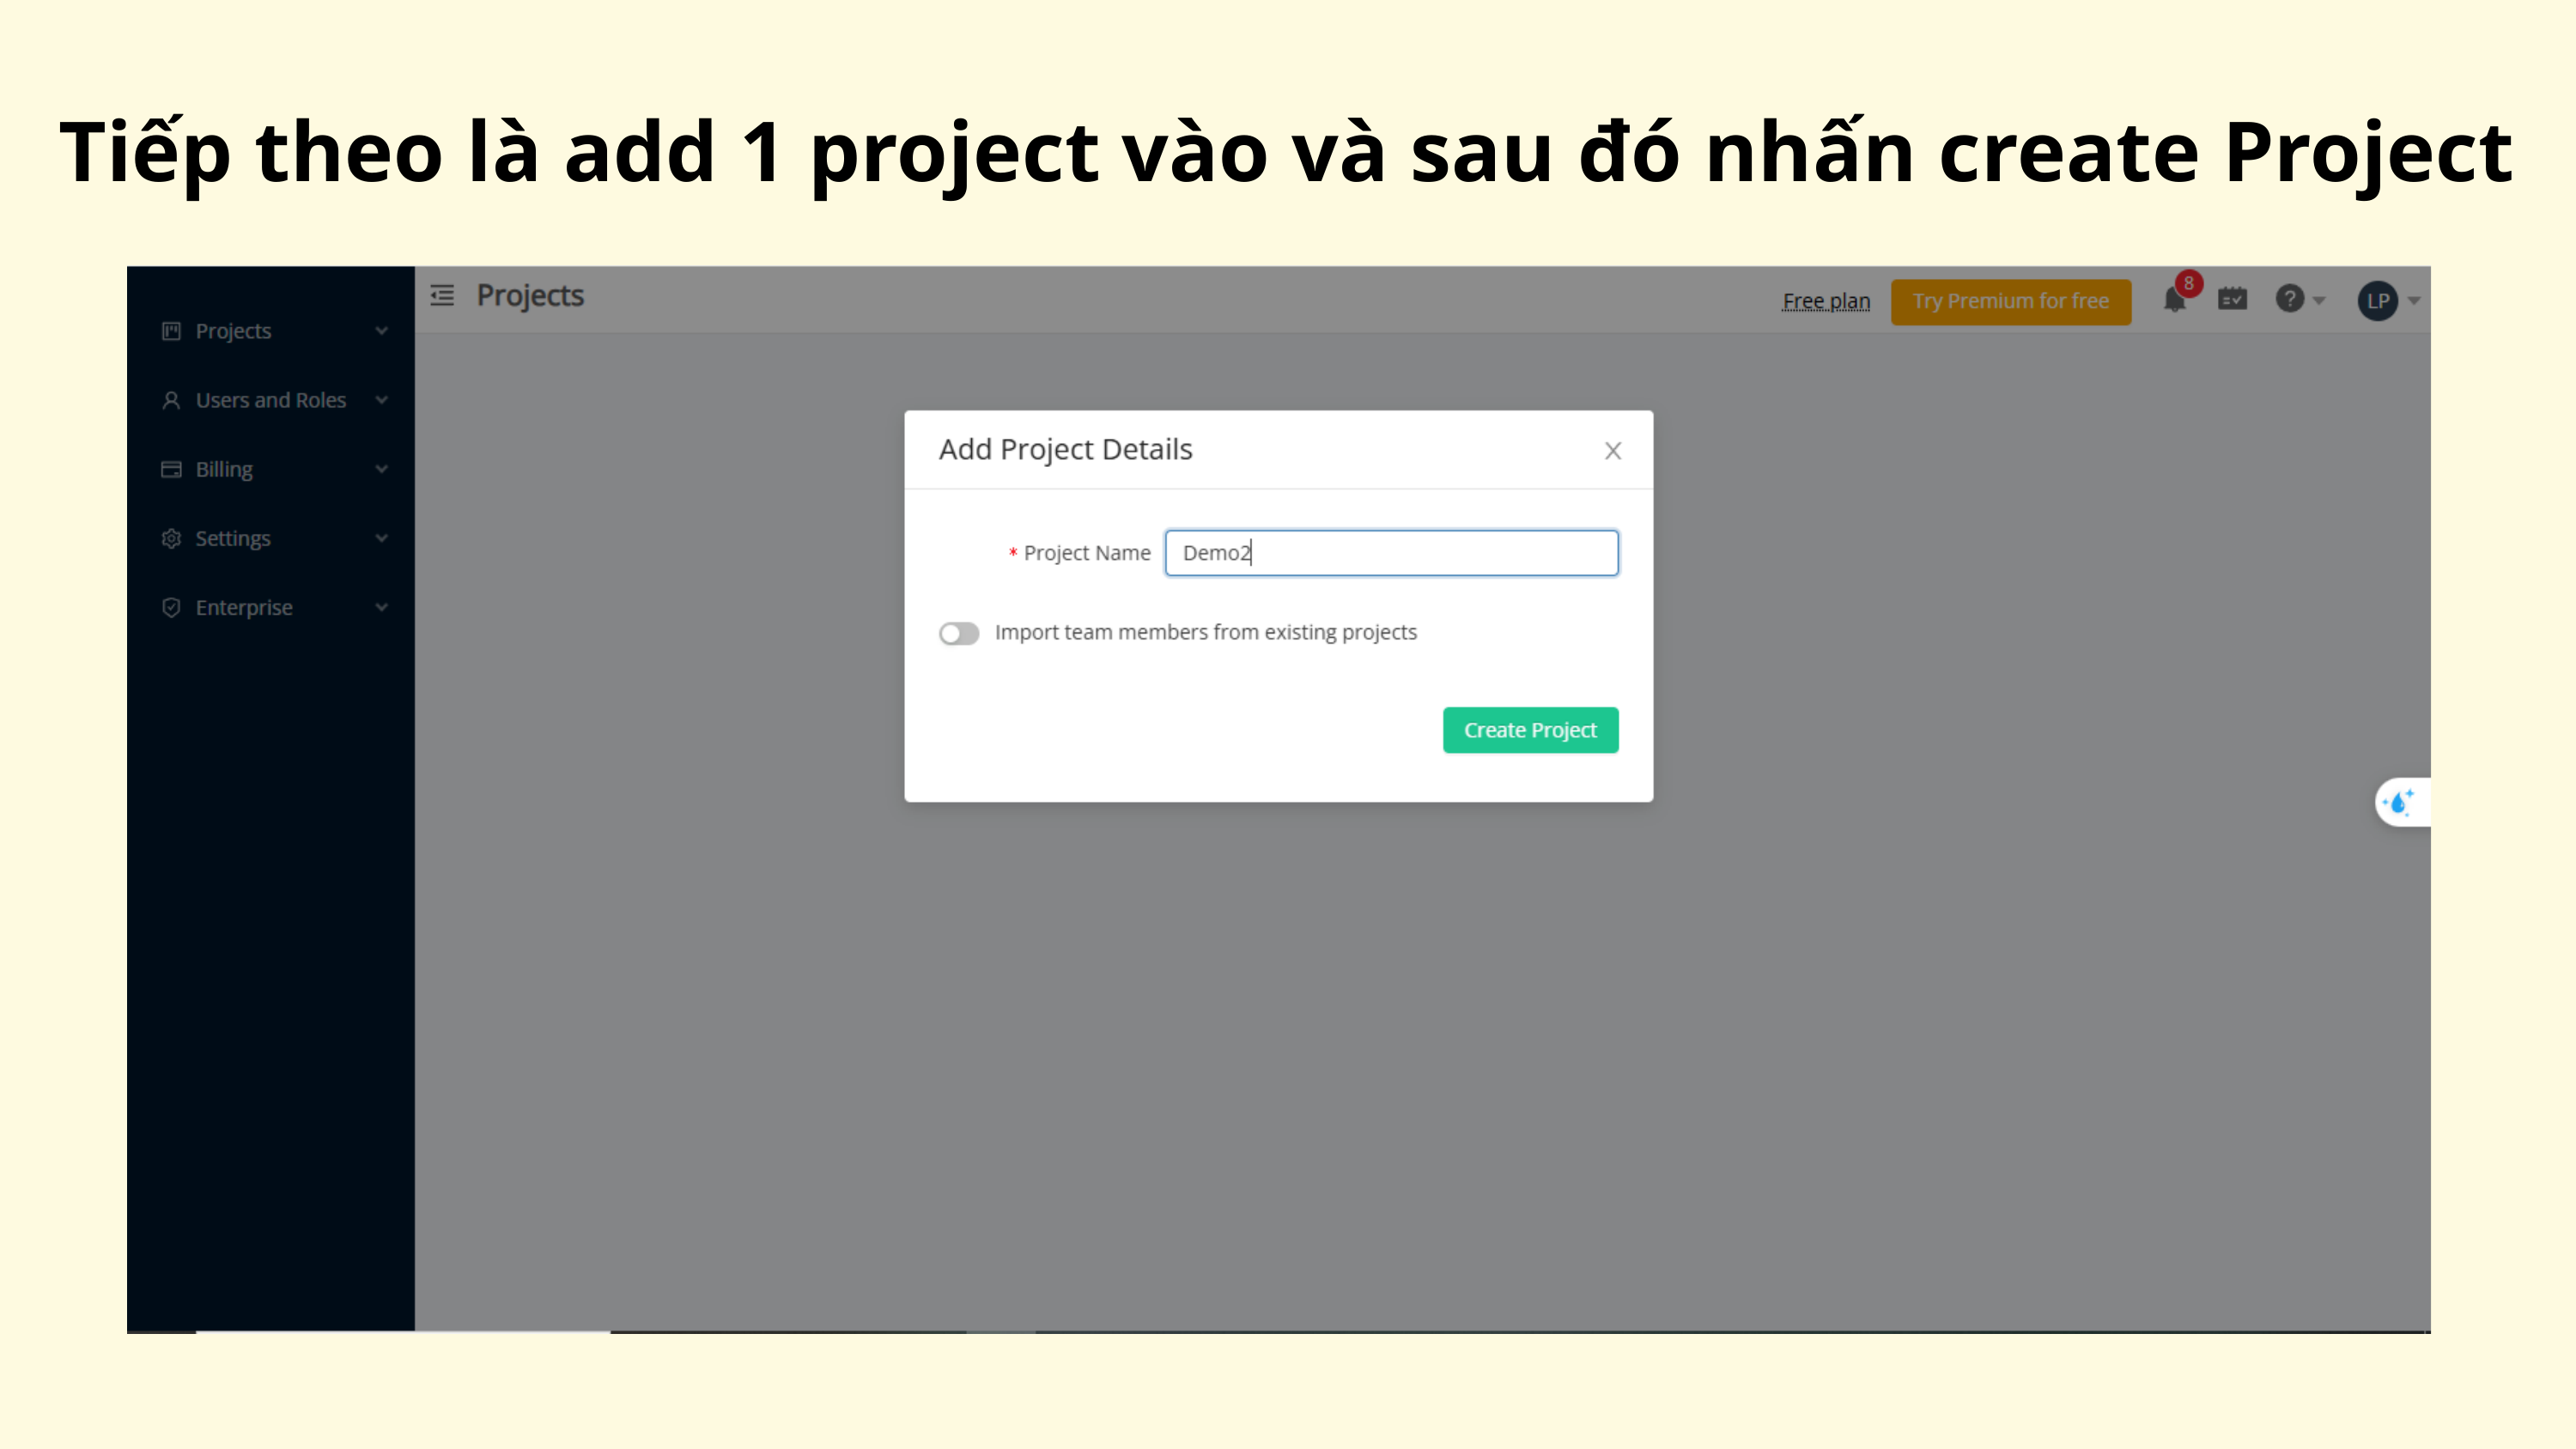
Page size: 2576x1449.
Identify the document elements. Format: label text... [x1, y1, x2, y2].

text_box Tiếp theo là add 1 project vào và sau đó nhấn create Project [58, 82, 2518, 198]
text_box [127, 265, 2432, 1334]
